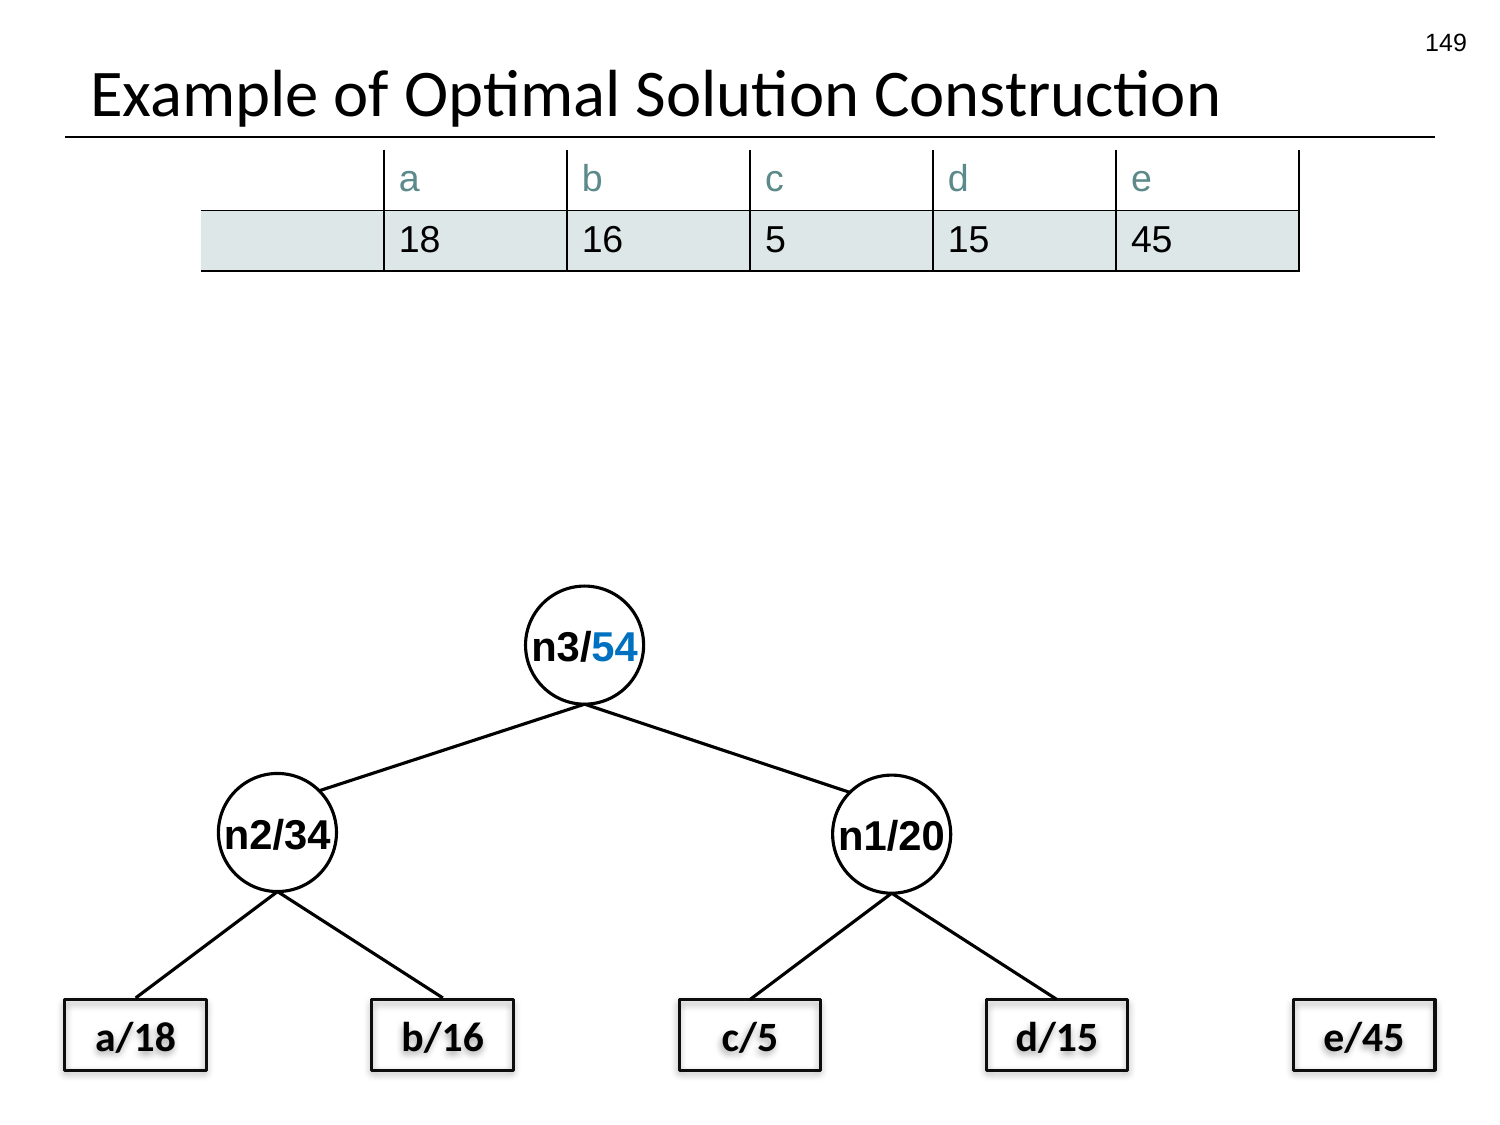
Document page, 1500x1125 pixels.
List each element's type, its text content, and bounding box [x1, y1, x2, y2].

text_box n2/34 [218, 773, 337, 889]
text_box e/45 [1293, 999, 1436, 1071]
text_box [277, 891, 444, 999]
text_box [749, 892, 890, 1000]
text_box c/5 [678, 999, 822, 1071]
text_box n3/54 [525, 586, 644, 702]
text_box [584, 703, 851, 793]
text_box a/18 [64, 999, 207, 1071]
slide_number 149 [1131, 18, 1483, 62]
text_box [891, 892, 1058, 1000]
text_box n1/20 [832, 775, 951, 891]
title Example of Optimal Solution Construction [75, 20, 1425, 138]
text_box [135, 891, 275, 999]
text_box b/16 [371, 999, 514, 1071]
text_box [318, 703, 583, 791]
text_box d/15 [985, 999, 1129, 1071]
